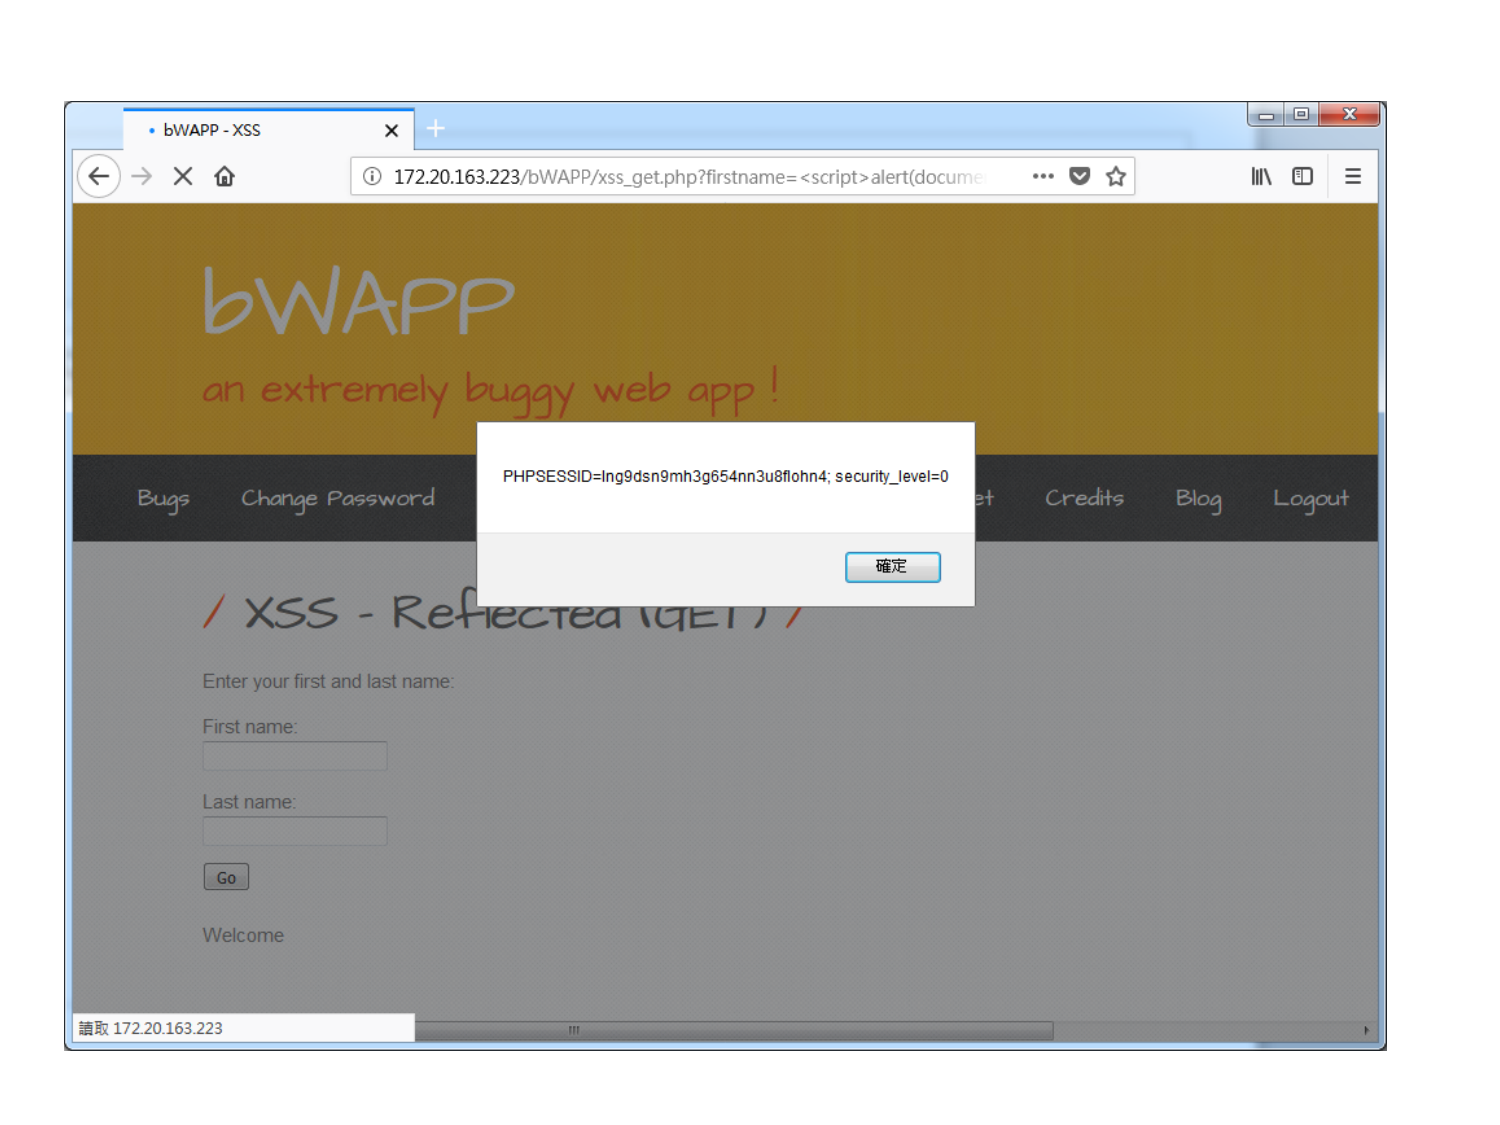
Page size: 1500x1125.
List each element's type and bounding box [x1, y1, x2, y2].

picture [64, 101, 1387, 1051]
